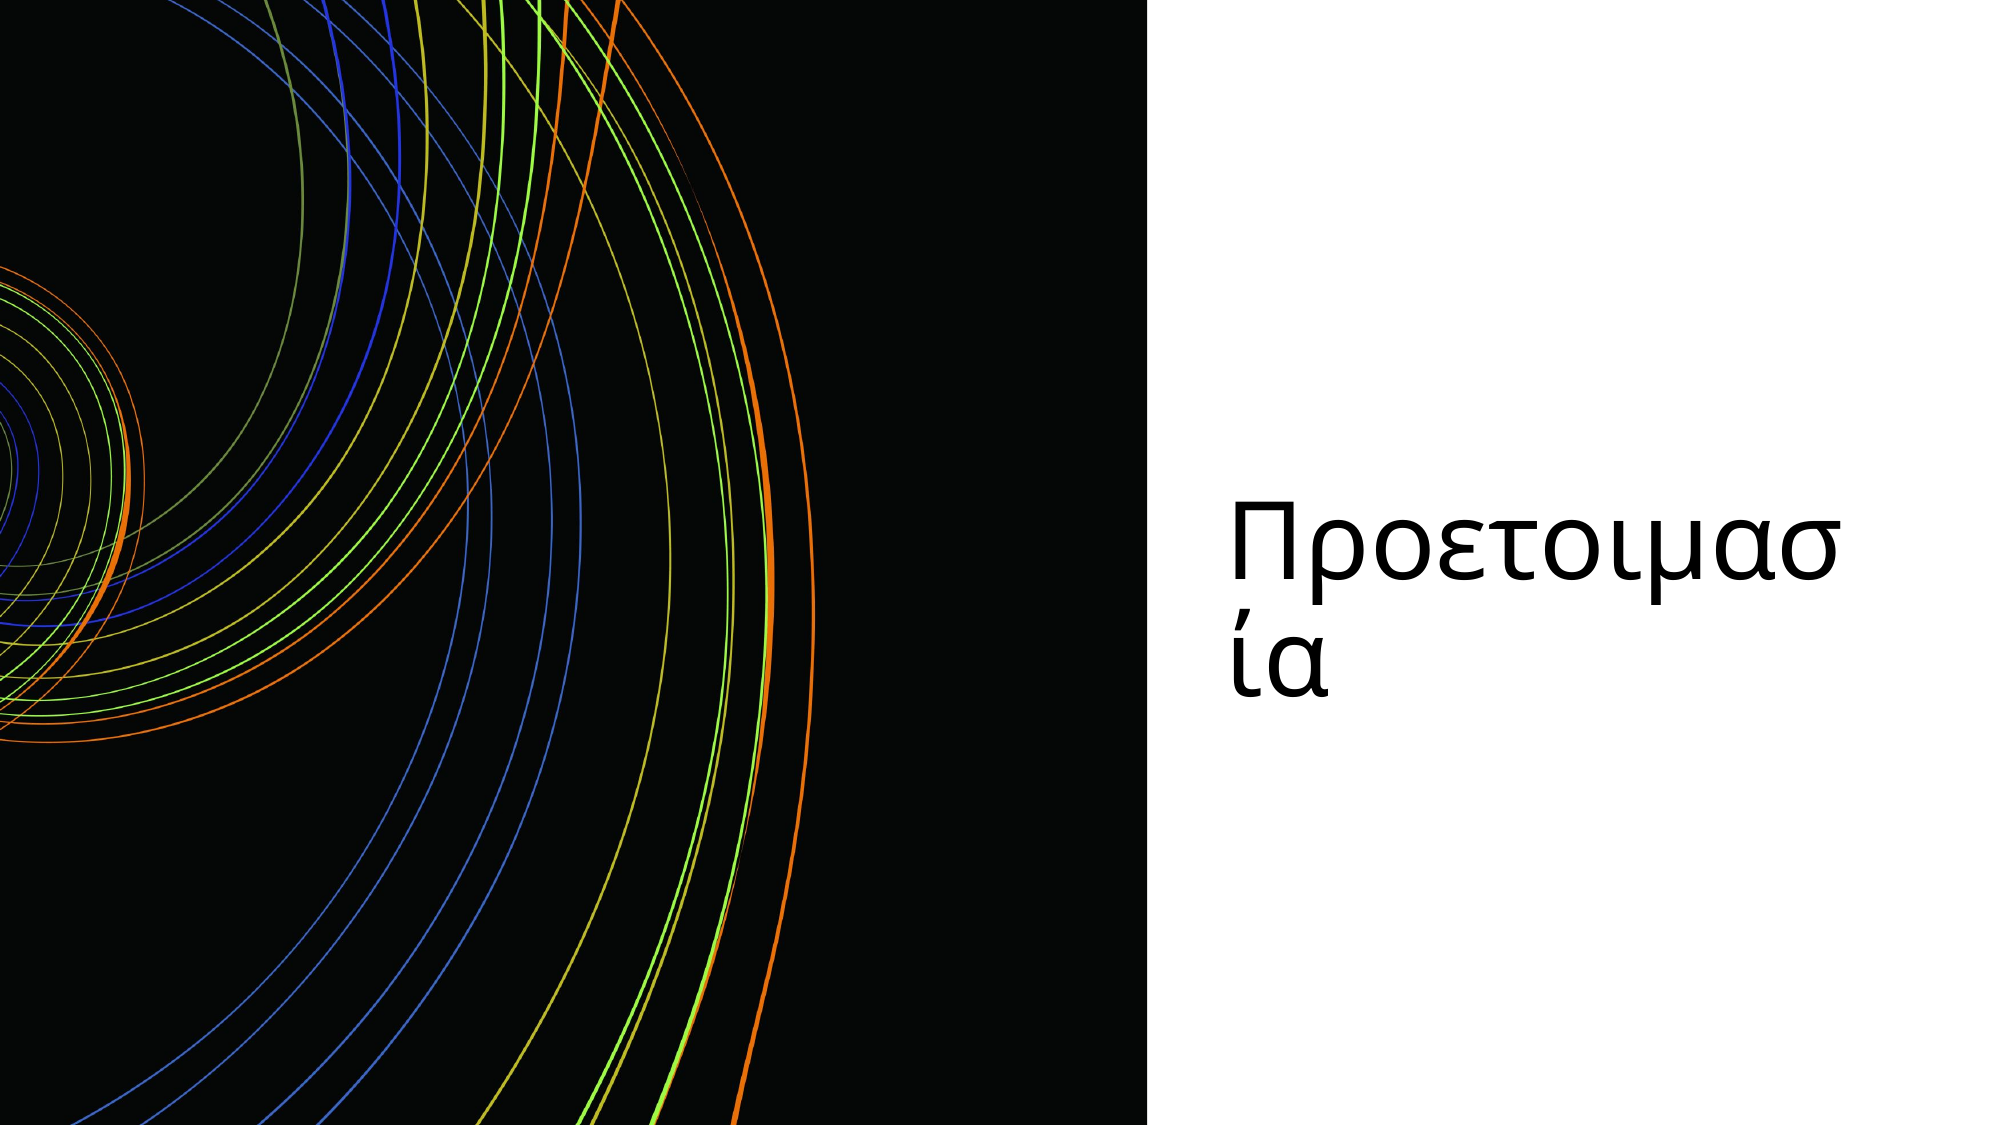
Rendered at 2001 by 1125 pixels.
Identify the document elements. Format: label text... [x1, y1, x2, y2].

title Προετοιμασία [1210, 121, 1863, 728]
picture [0, 0, 1148, 1125]
